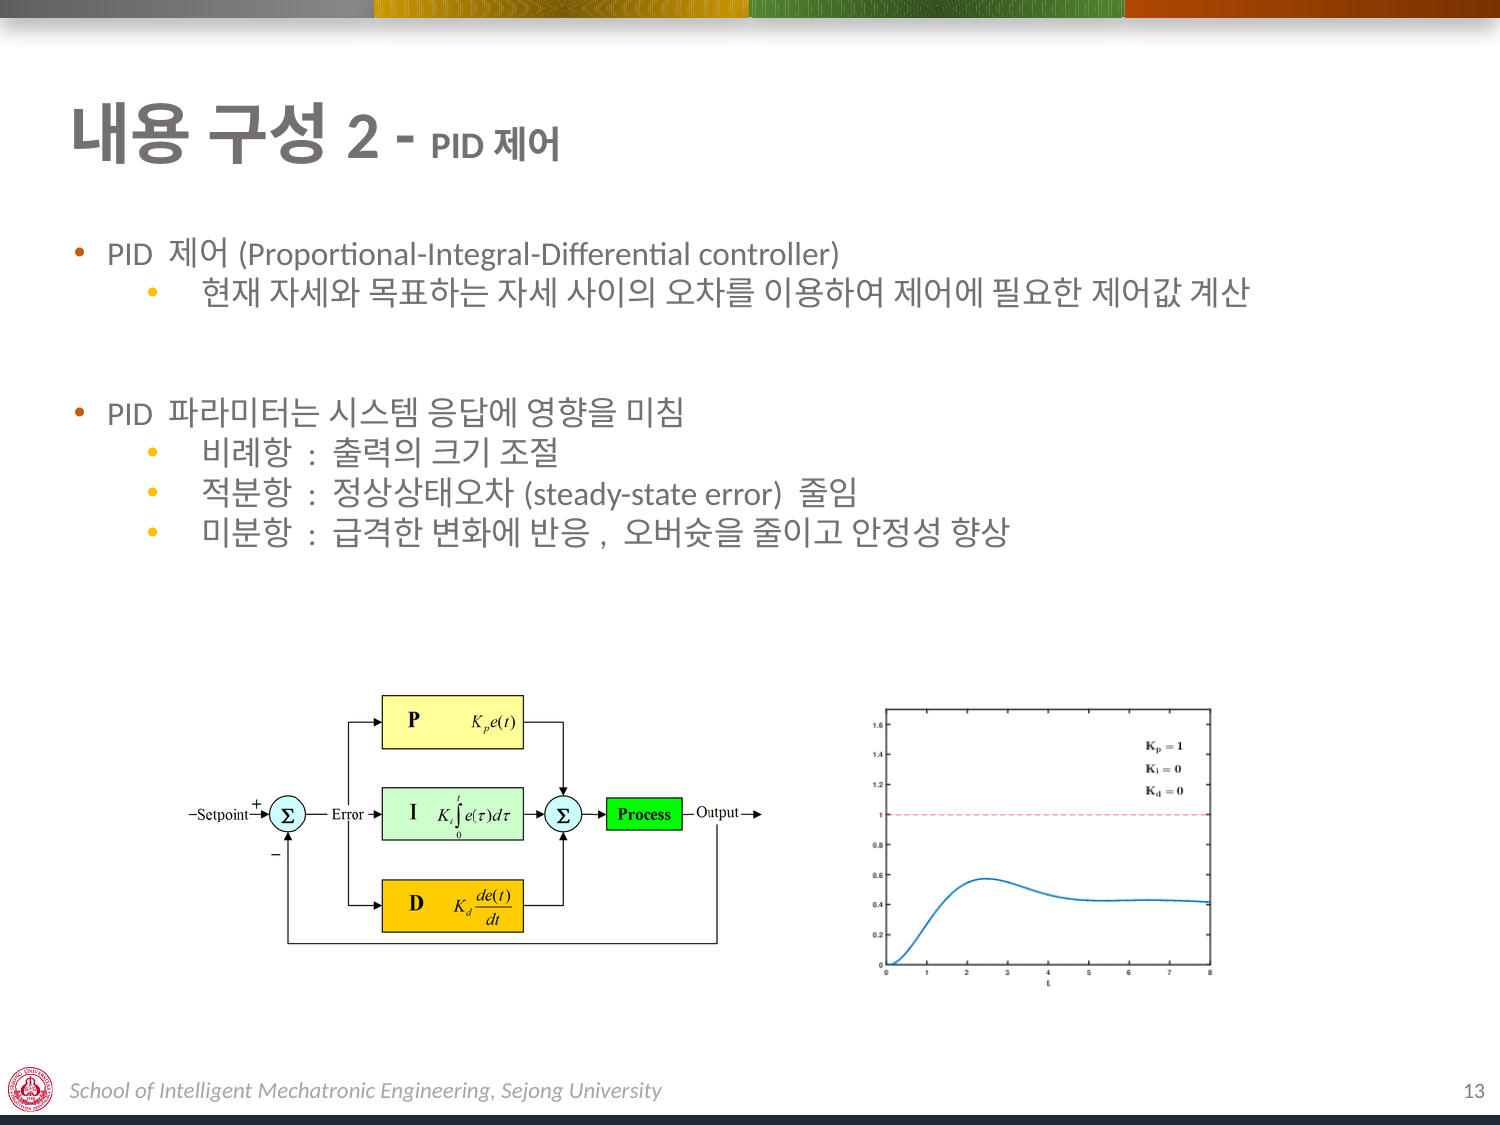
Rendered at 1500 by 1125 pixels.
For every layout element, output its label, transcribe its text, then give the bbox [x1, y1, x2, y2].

list PID 제어(Proportional-Integral-Differential controller) 현재 자세와 목표하는 자세 사이의 오차를 이용하여 제어에 필요한 제어값 계산 PID 파라미터는 시스템 응답에 영향을 미침 비례항 : 출력의 크기 조절 적분항 : 정상상태오차(steady-state error) 줄임 미분항 : 급격한 변화에 반응, 오버슛을 줄이고 안정성 향상 [54, 225, 1446, 1012]
picture [832, 686, 1250, 1000]
slide_number 13 [1359, 1059, 1500, 1120]
picture [7, 1067, 53, 1112]
picture [179, 686, 769, 958]
title 내용 구성2 - PID제어 [54, 3, 1446, 181]
